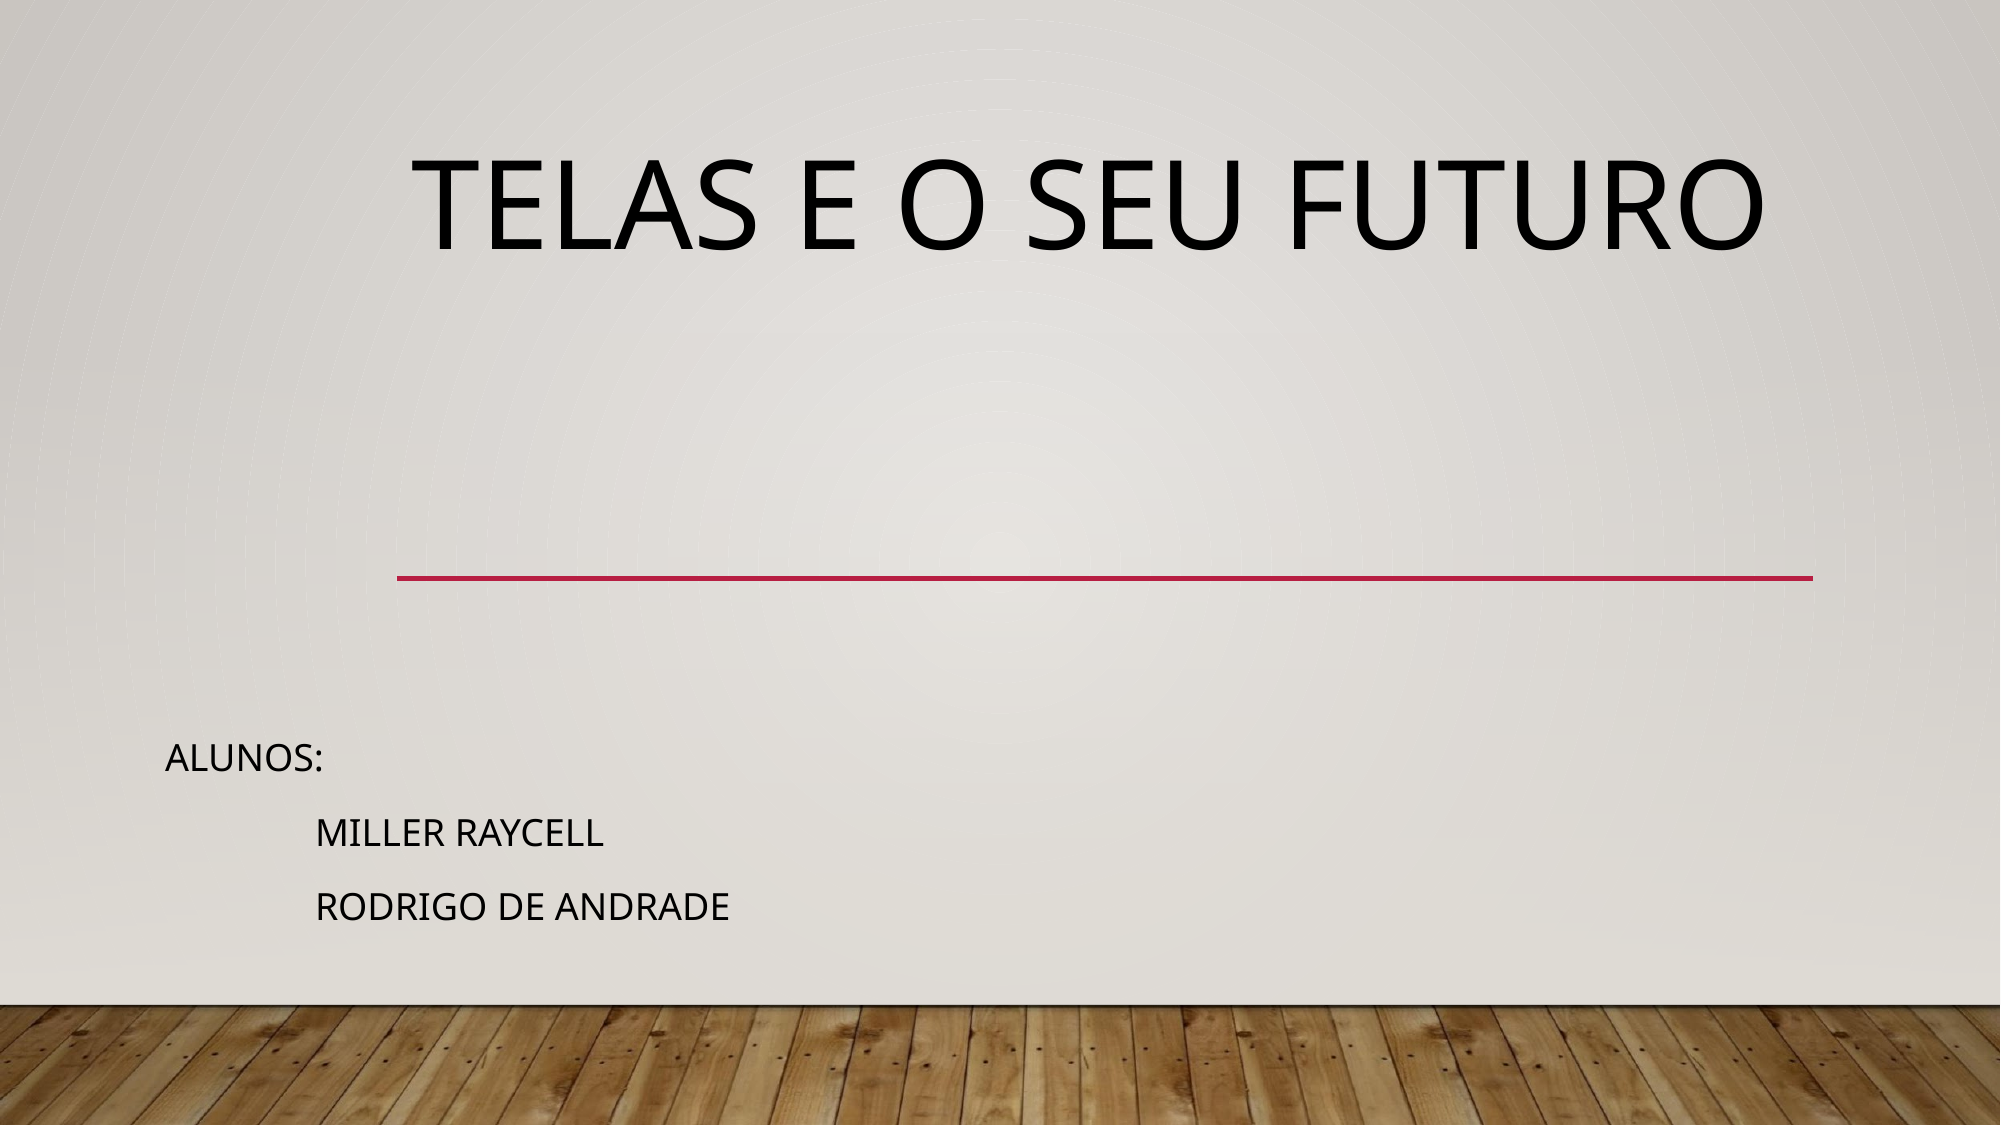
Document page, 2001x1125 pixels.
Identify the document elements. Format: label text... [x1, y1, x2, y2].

title TELAS E O SEU FUTURO [396, 131, 1814, 277]
subtitle ALUNOS: MILLER RAYCELL RODRIGO DE ANDRADE [150, 709, 896, 961]
picture [0, 1005, 2000, 1125]
